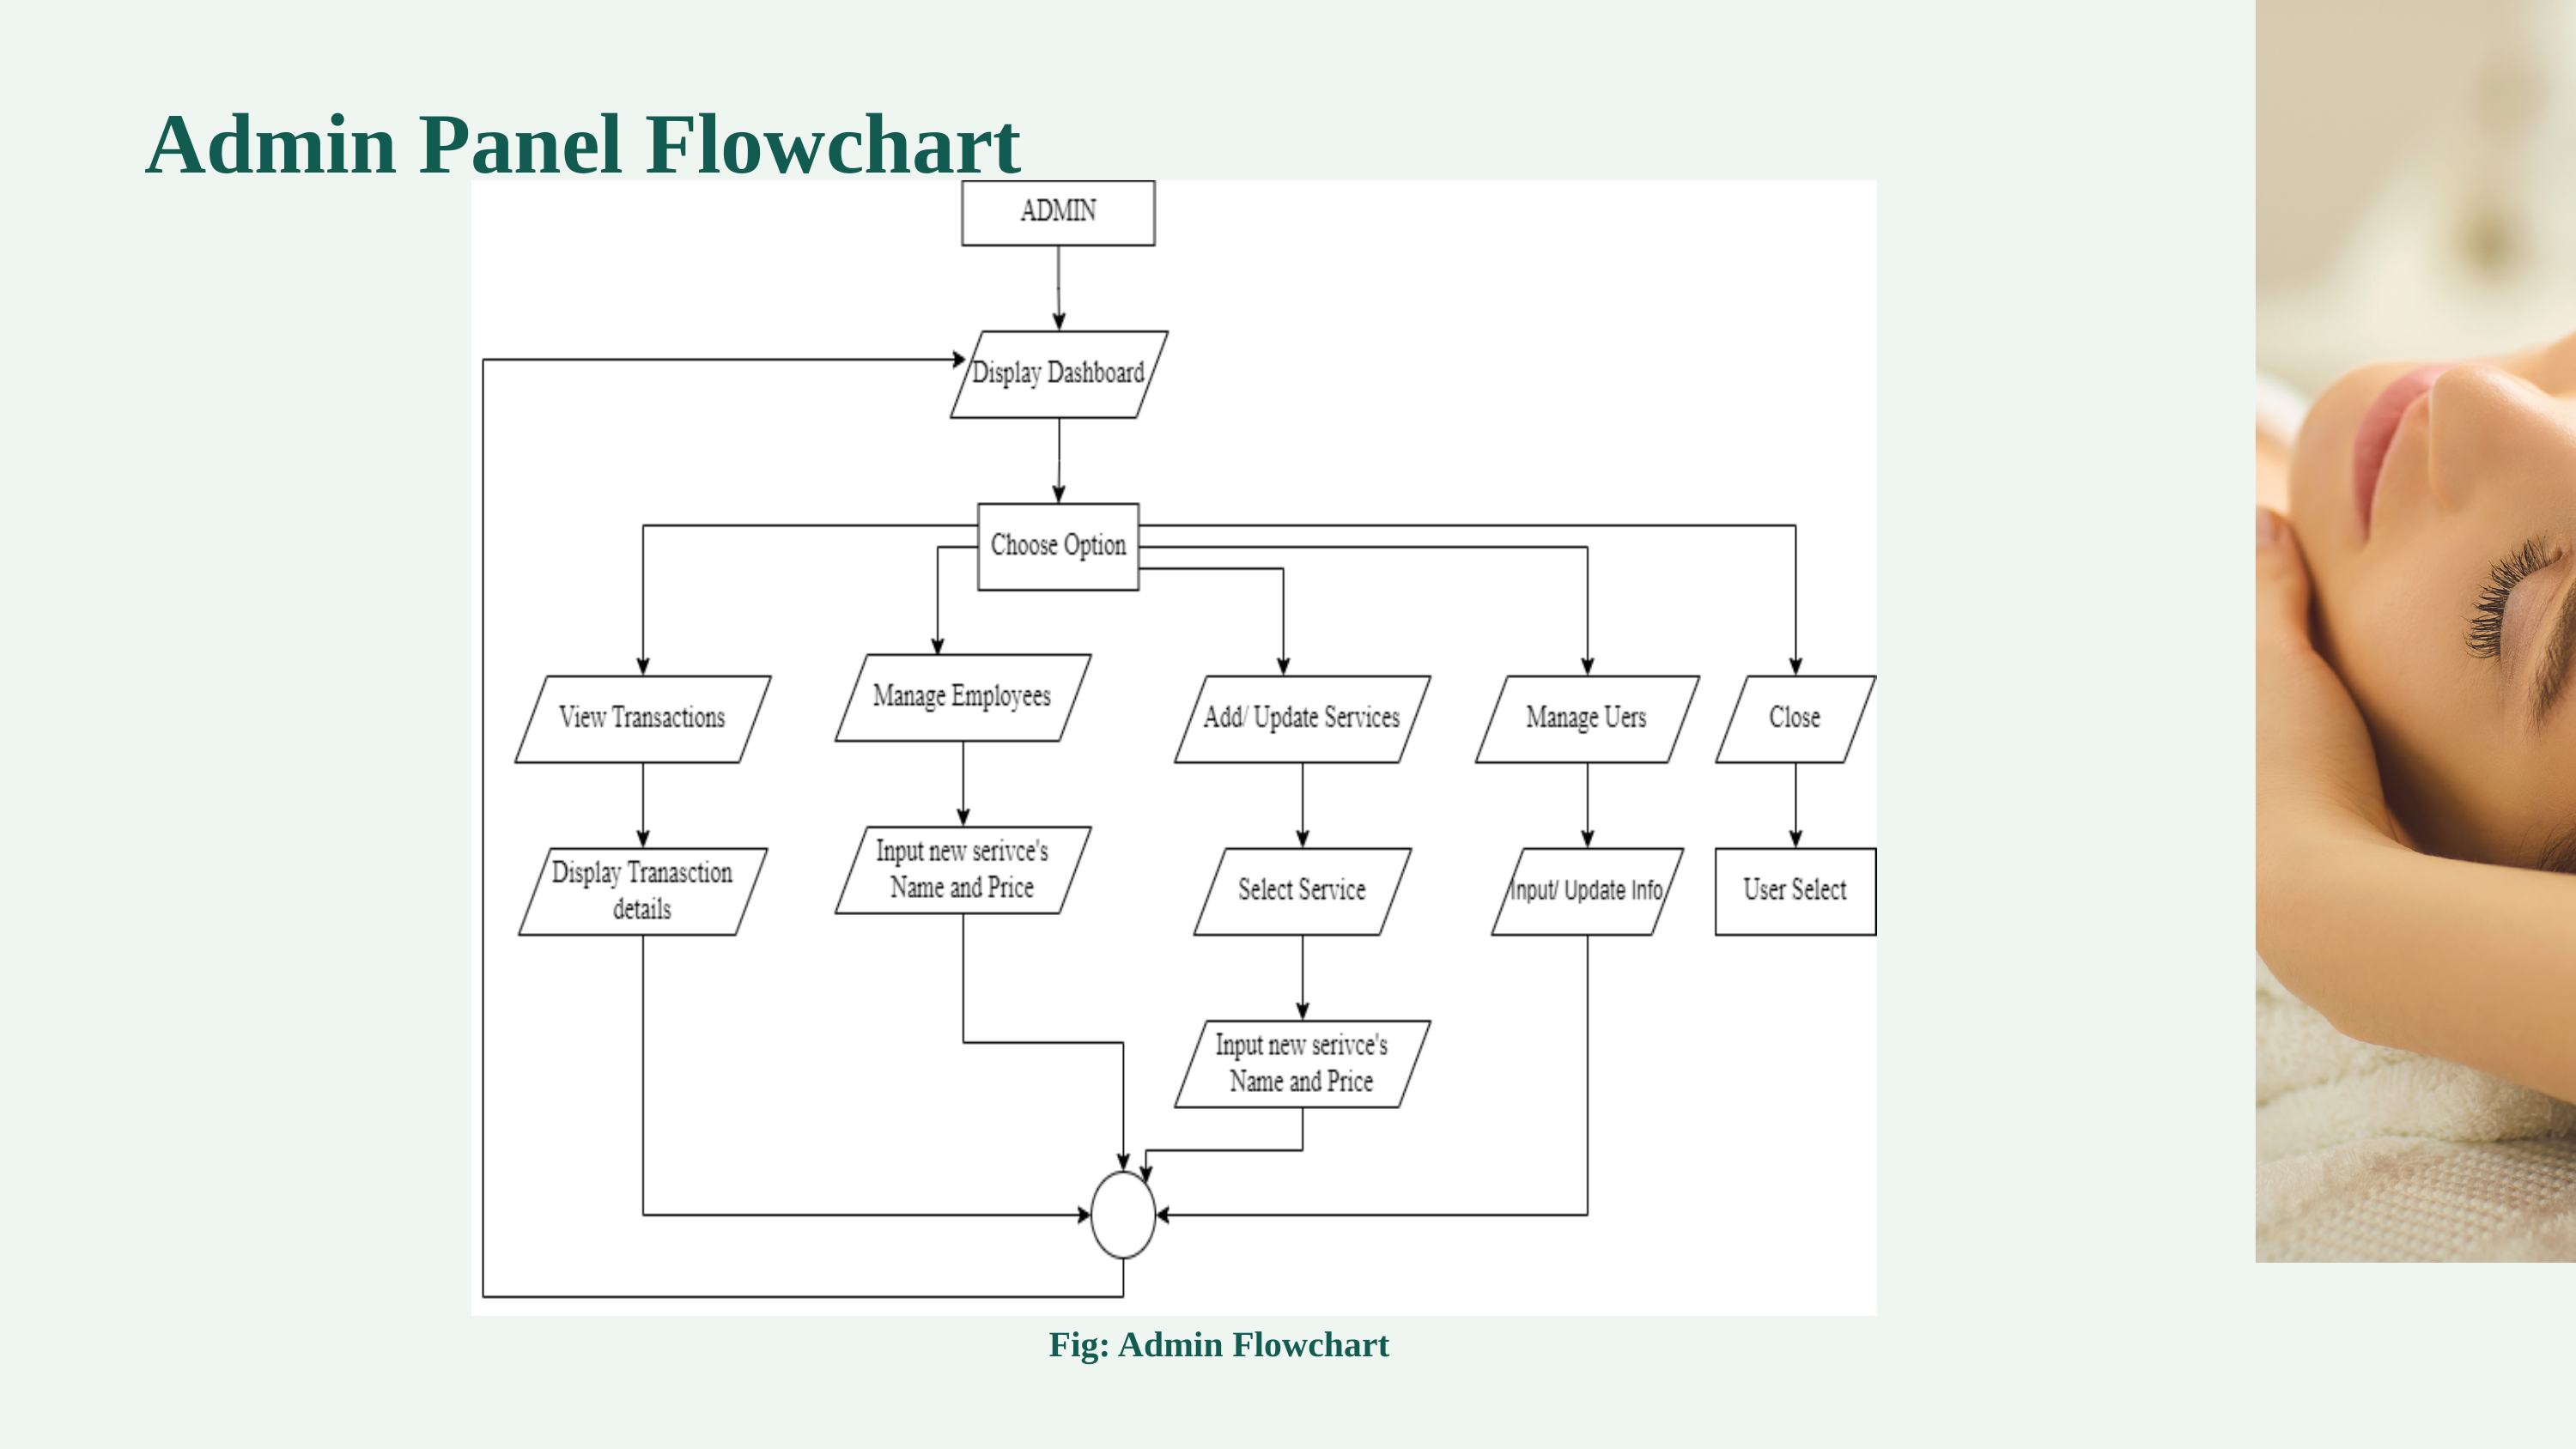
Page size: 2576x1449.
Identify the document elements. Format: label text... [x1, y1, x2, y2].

text_box Admin Panel Flowchart [144, 70, 1785, 191]
picture [471, 180, 1878, 1316]
text_box [2255, 0, 2576, 1263]
text_box Fig: Admin Flowchart [955, 1324, 1493, 1364]
